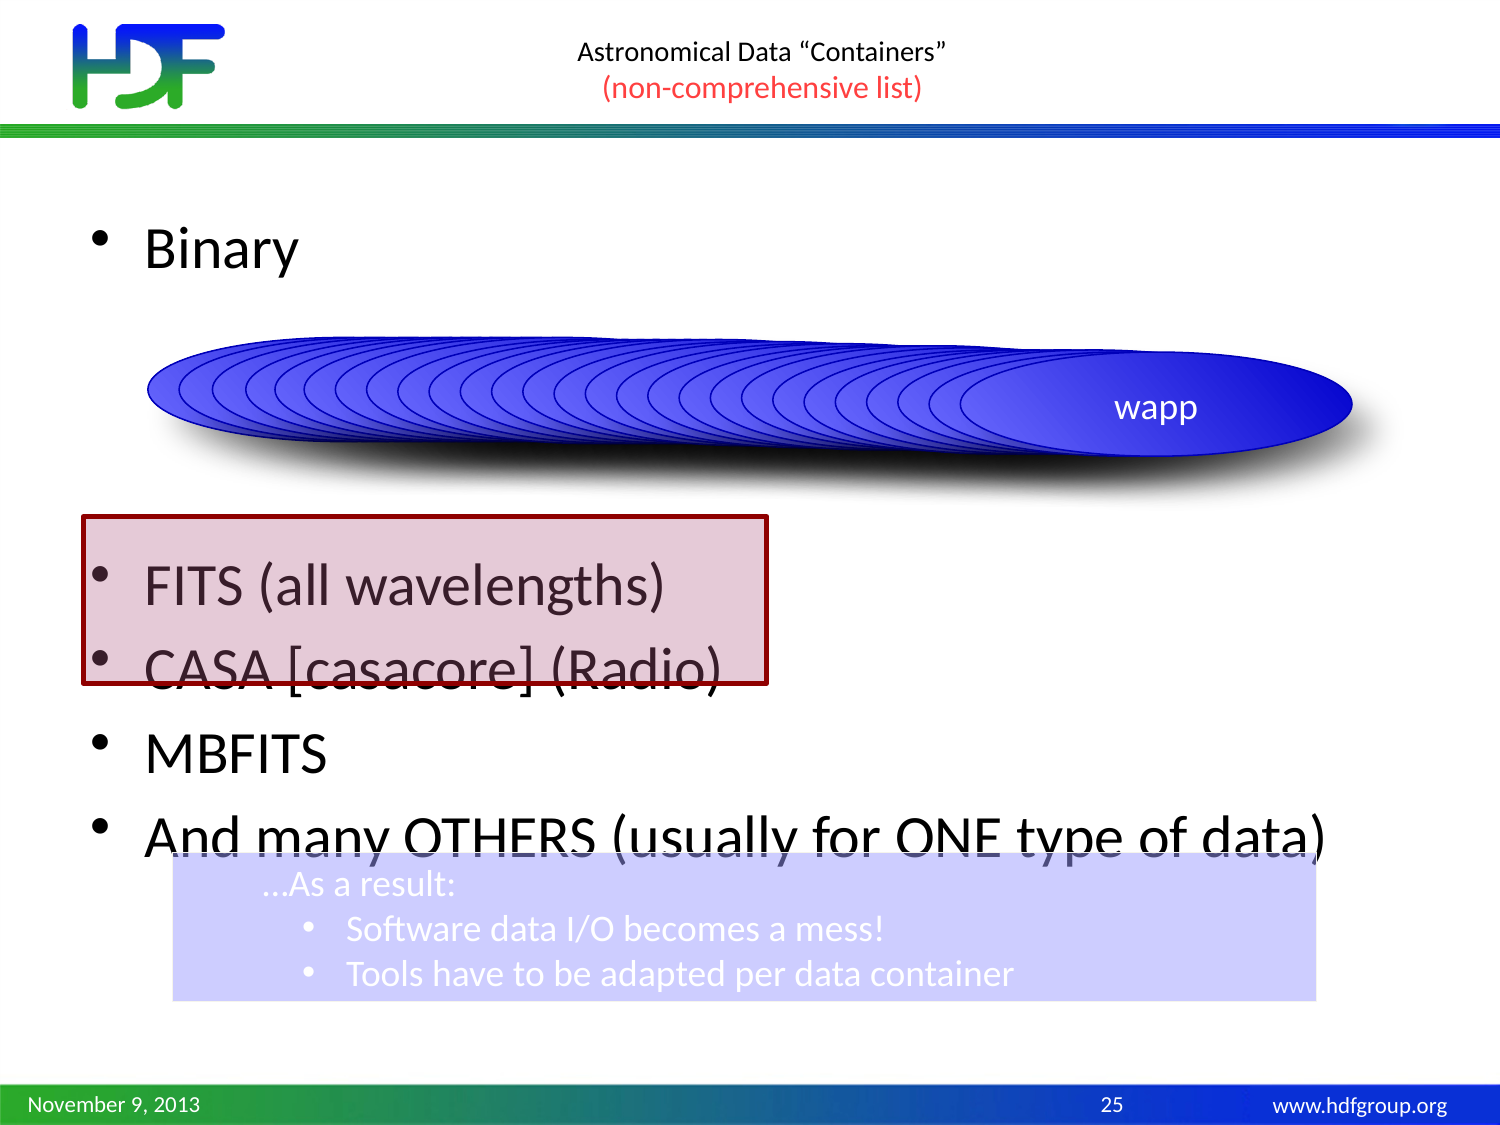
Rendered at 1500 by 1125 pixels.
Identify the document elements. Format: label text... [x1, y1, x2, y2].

text_box caspsr [303, 336, 509, 424]
text_box [83, 516, 767, 684]
text_box apsr [178, 336, 386, 425]
text_box dummy [428, 338, 636, 426]
text_box bcpm [245, 336, 448, 423]
text_box spda1k [615, 342, 823, 430]
title Astronomical Data “Containers” (non-comprehensive list) [187, 24, 1338, 113]
text_box s2 [865, 349, 1059, 437]
text_box Presto [147, 336, 353, 424]
text_box dada [397, 338, 605, 426]
text_box lbadr [553, 340, 764, 428]
text_box wapp [959, 351, 1353, 457]
text_box puma2 [834, 349, 1028, 436]
text_box mark5 [678, 345, 868, 432]
text_box fadc [459, 338, 667, 426]
text_box sigproc [897, 349, 1145, 436]
picture [0, 0, 1500, 1125]
text_box cpsr2 [365, 336, 607, 424]
text_box maxim [709, 345, 899, 432]
text_box gmrt [522, 338, 762, 426]
text_box bpsr [274, 336, 478, 423]
text_box pmdaq [772, 347, 1022, 434]
text_box …As a result: Software data I/O becomes a mess! Tools have to be adapted per data container [172, 852, 1317, 1002]
text_box asp [211, 336, 419, 425]
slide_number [12, 1087, 713, 1125]
text_box puma [803, 349, 996, 437]
text_box fits [490, 338, 699, 426]
text_box mark4 [647, 342, 899, 430]
text_box spigot [928, 351, 1123, 438]
list Binary FITS (all wavelengths) CASA [casacore] (Radio) MBFITS And many OTHERS (usually for ONE type of data) [74, 201, 1426, 884]
text_box cpsr [334, 336, 540, 424]
slide_number 25 [1049, 1087, 1176, 1125]
text_box mwa [740, 345, 992, 432]
text_box lbadr64 [584, 340, 822, 428]
